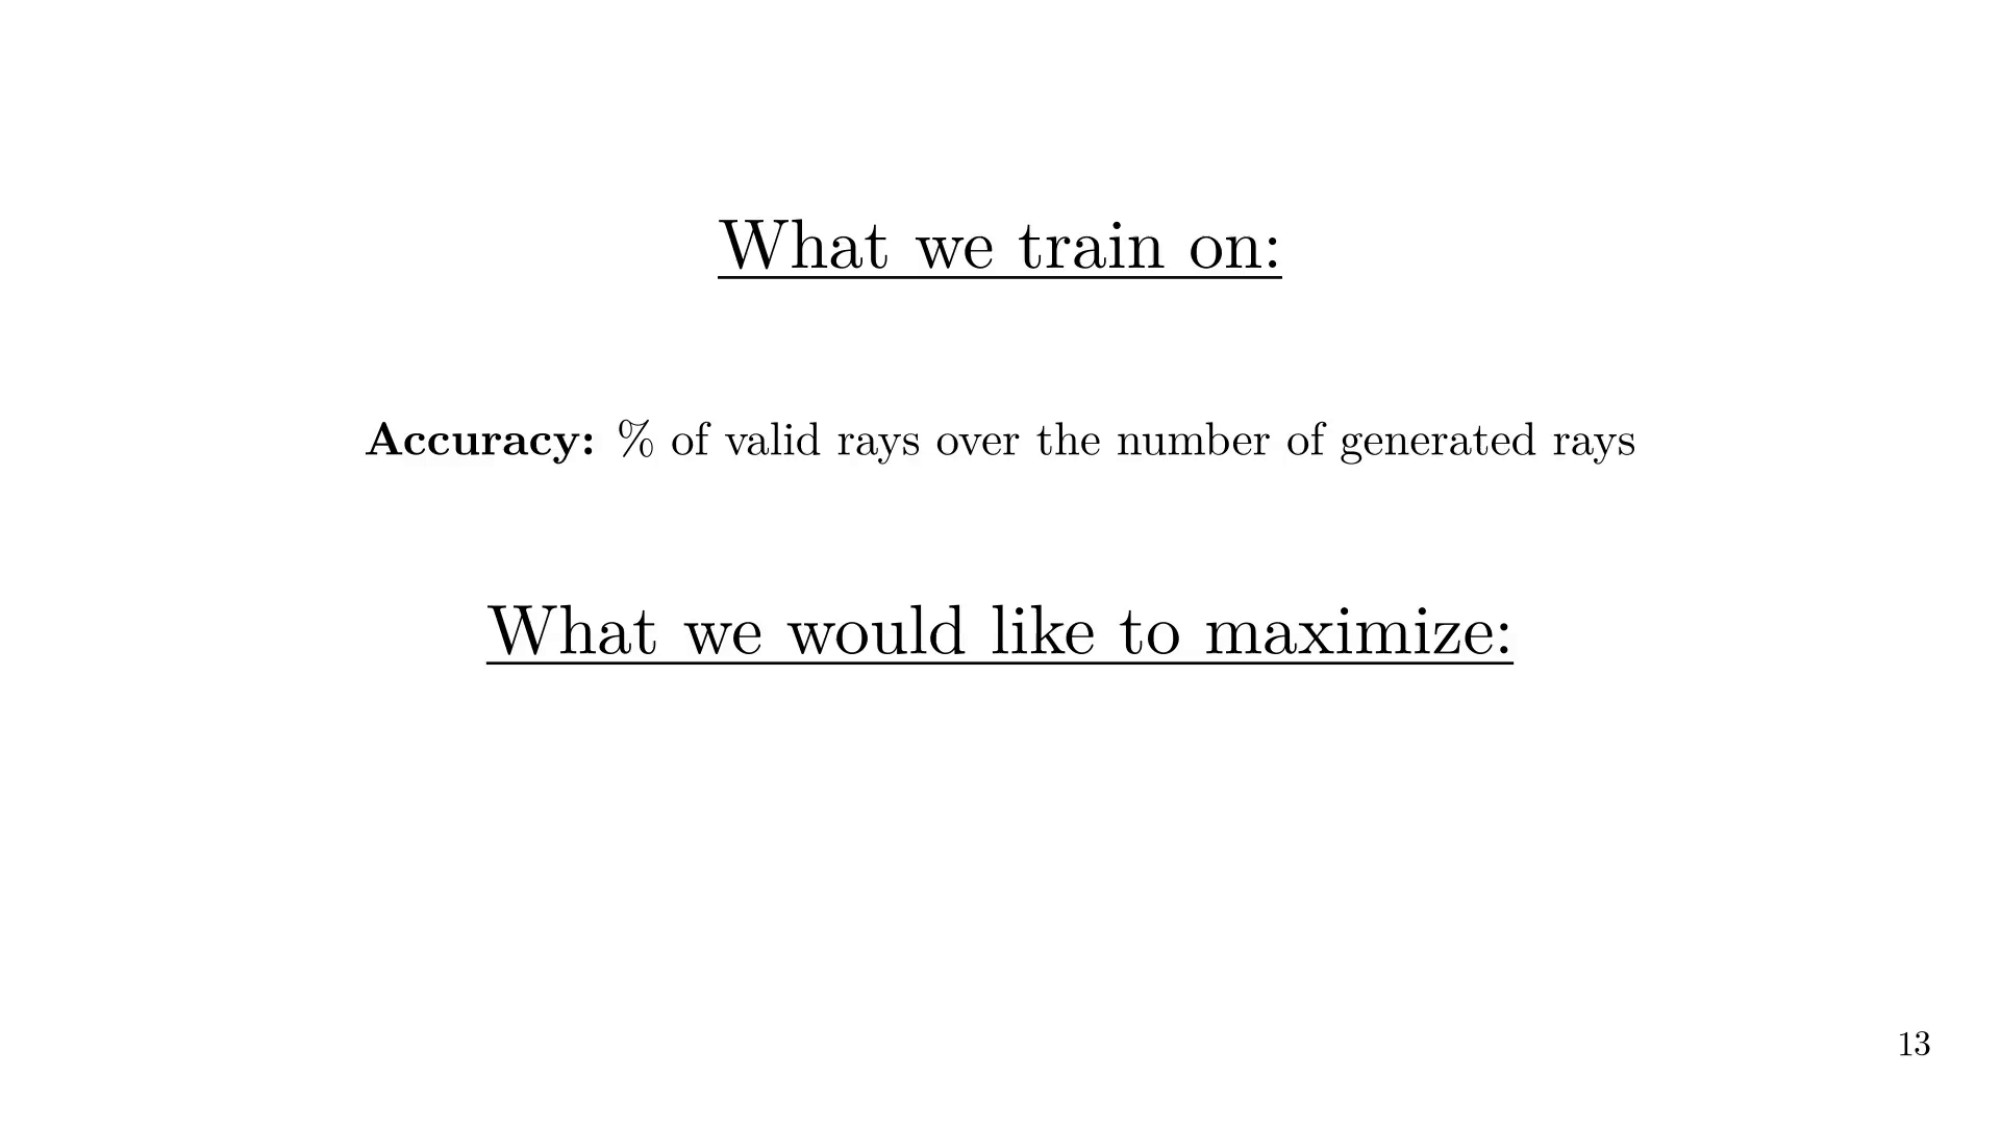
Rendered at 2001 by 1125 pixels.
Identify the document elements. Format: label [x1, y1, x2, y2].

text_box [0, 0, 2000, 1125]
